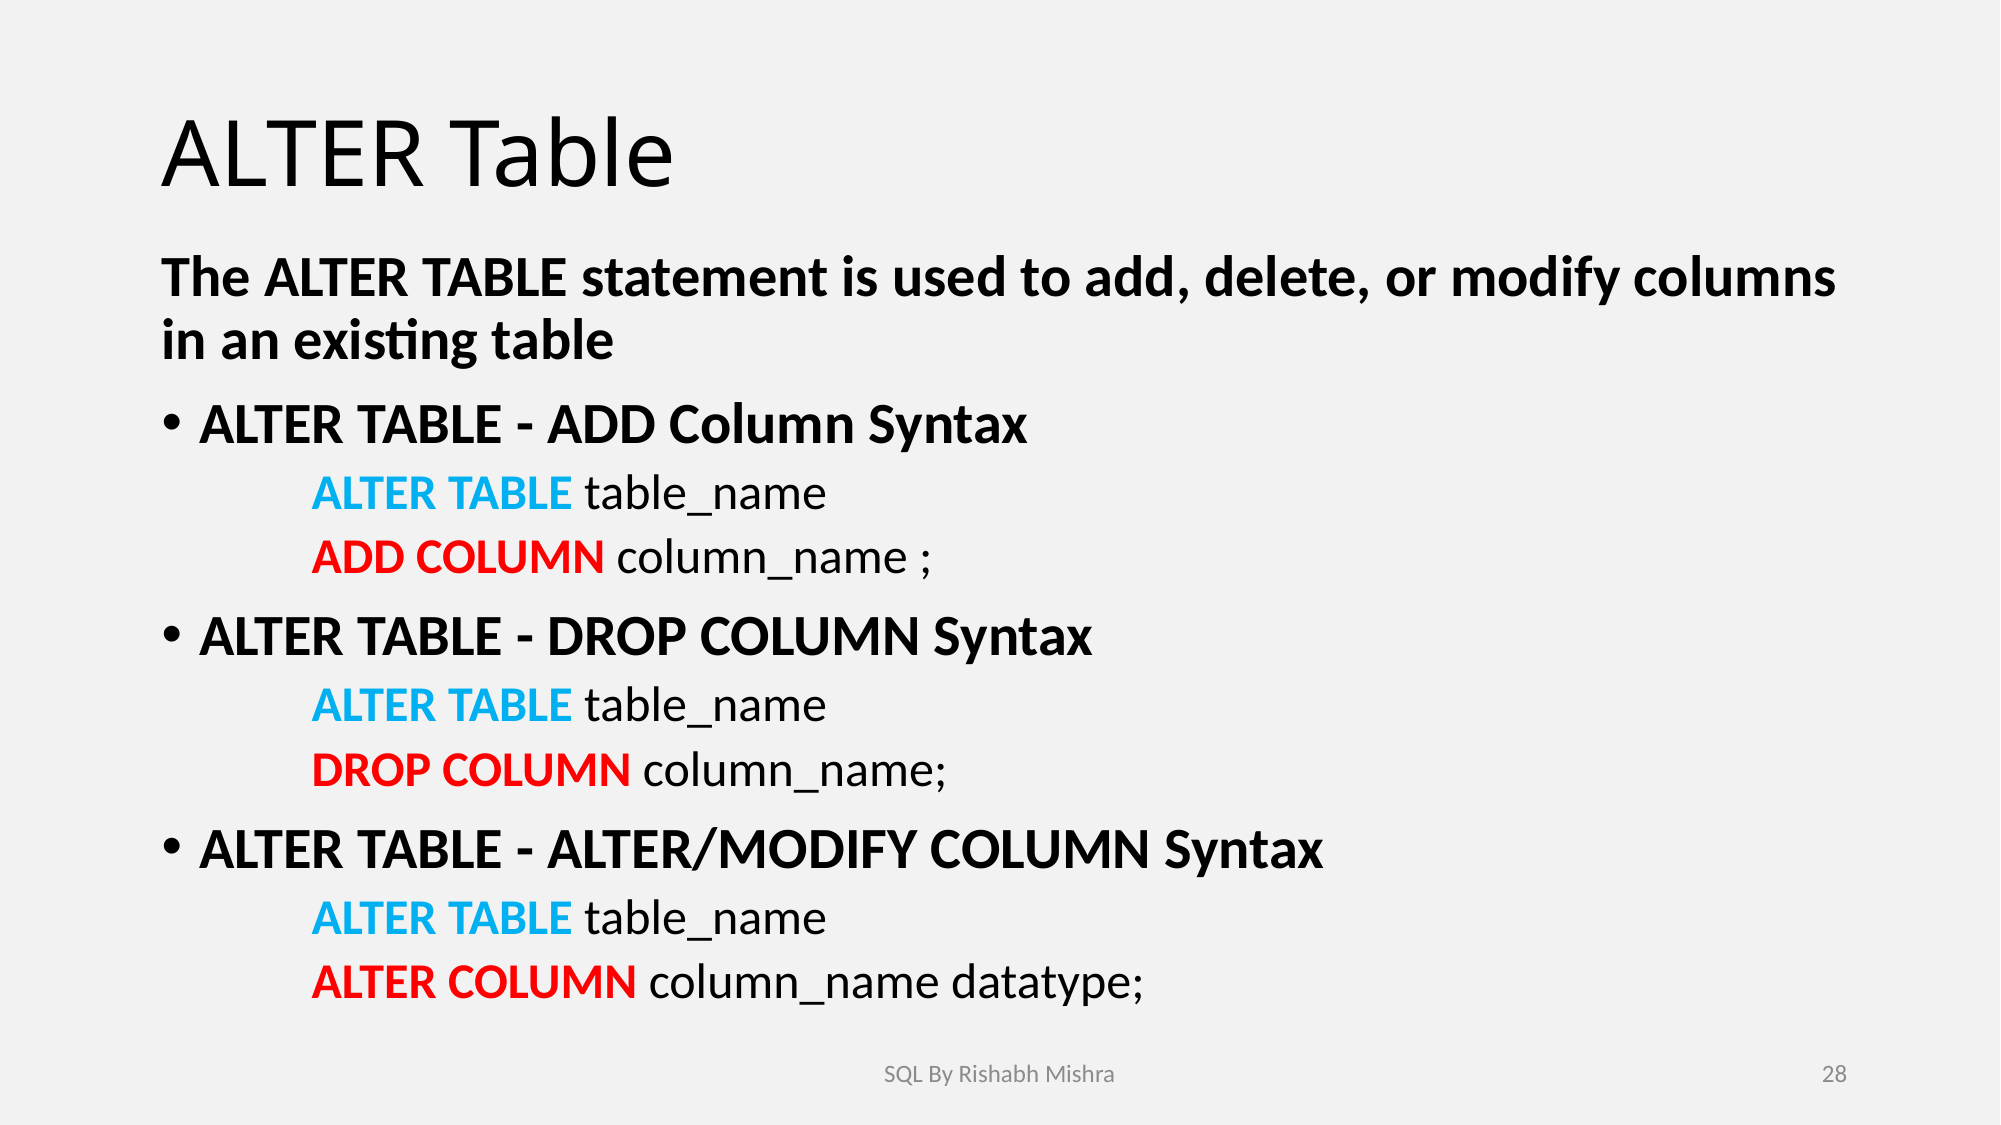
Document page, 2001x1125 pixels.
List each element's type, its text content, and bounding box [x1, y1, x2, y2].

footer SQL By Rishabh Mishra [662, 1042, 1338, 1103]
slide_number 28 [1412, 1042, 1863, 1103]
list The ALTER TABLE statement is used to add, delete, or modify columns in an existing table ALTER TABLE - ADD Column Syntax ALTER TABLE table_name ADD COLUMN column_name ; ALTER TABLE - DROP COLUMN Syntax ALTER TABLE table_name DROP COLUMN column_name; ALTER TABLE - ALTER/MODIFY COLUMN Syntax ALTER TABLE table_name ALTER COLUMN column_name datatype; [146, 239, 1880, 1075]
title ALTER Table [146, 50, 1863, 239]
